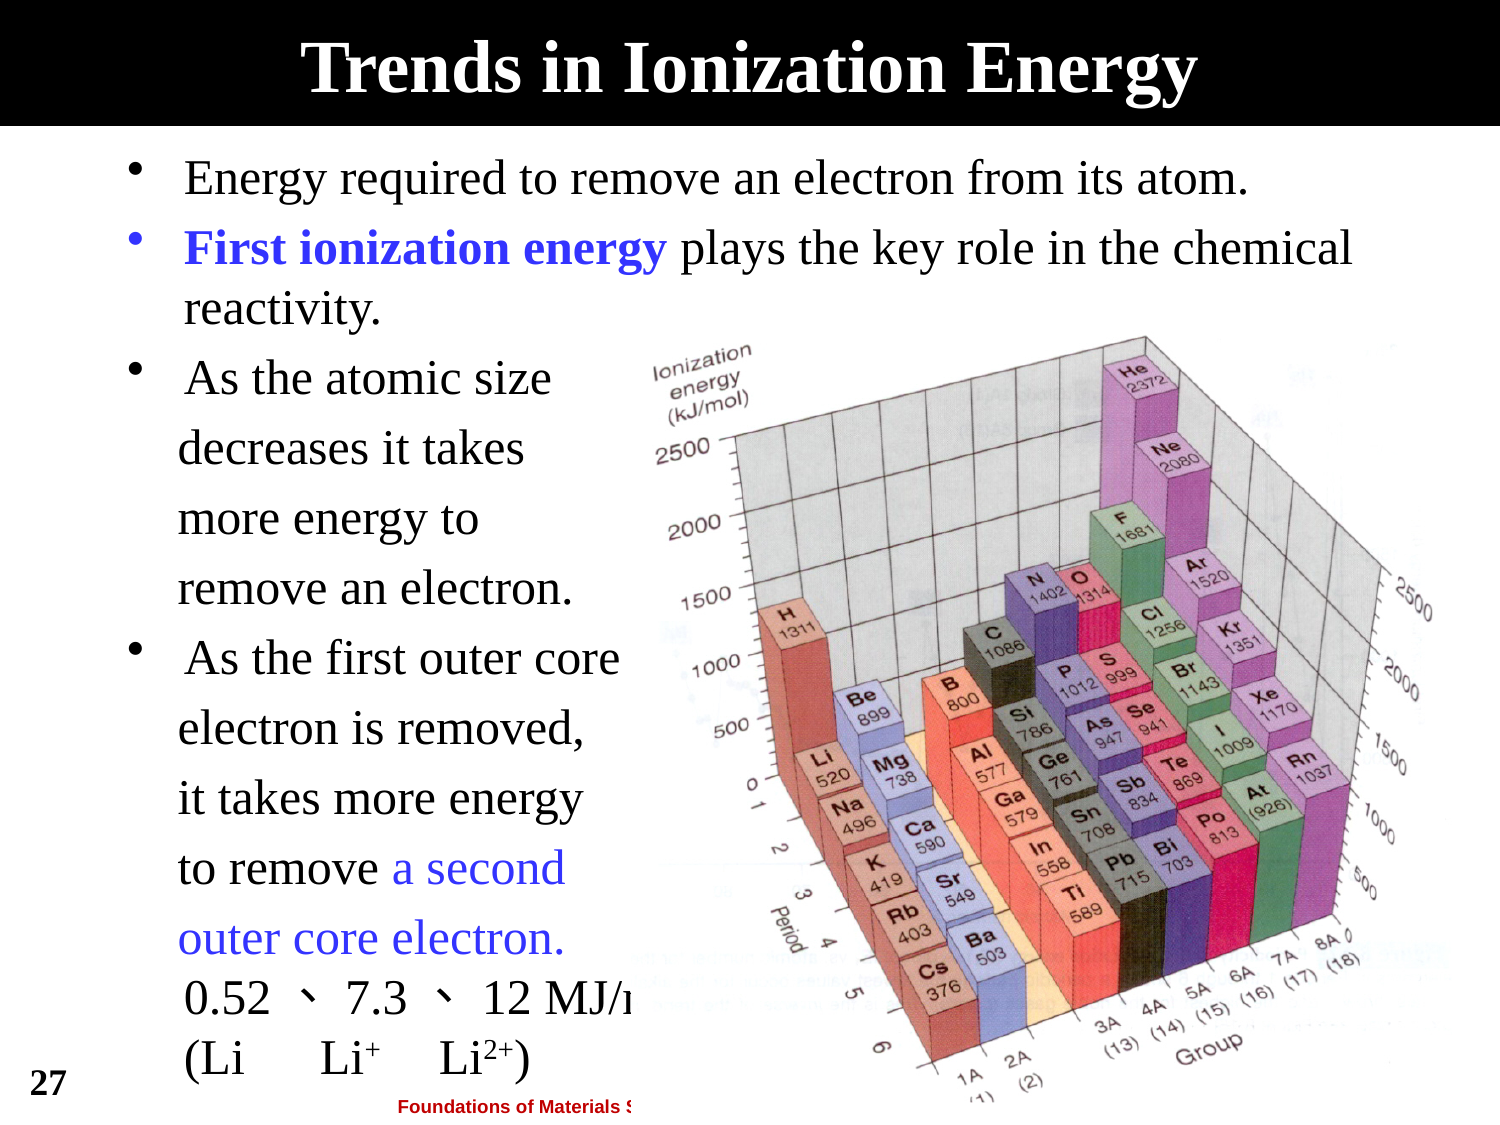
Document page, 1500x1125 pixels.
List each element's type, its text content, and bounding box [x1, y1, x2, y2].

slide_number 27 [0, 1049, 83, 1125]
picture [631, 316, 1471, 1125]
list Energy required to remove an electron from its atom. First ionization energy plays the key role in the chemical reactivity. As the atomic size decreases it takes more energy to remove an electron. As the first outer core electron is removed, it takes more energy to remove a second outer core electron. 0.52、7.3、12 MJ/mol. (Li Li+ Li2+) [112, 137, 1388, 1088]
title Trends in Ionization Energy [0, 0, 1500, 126]
